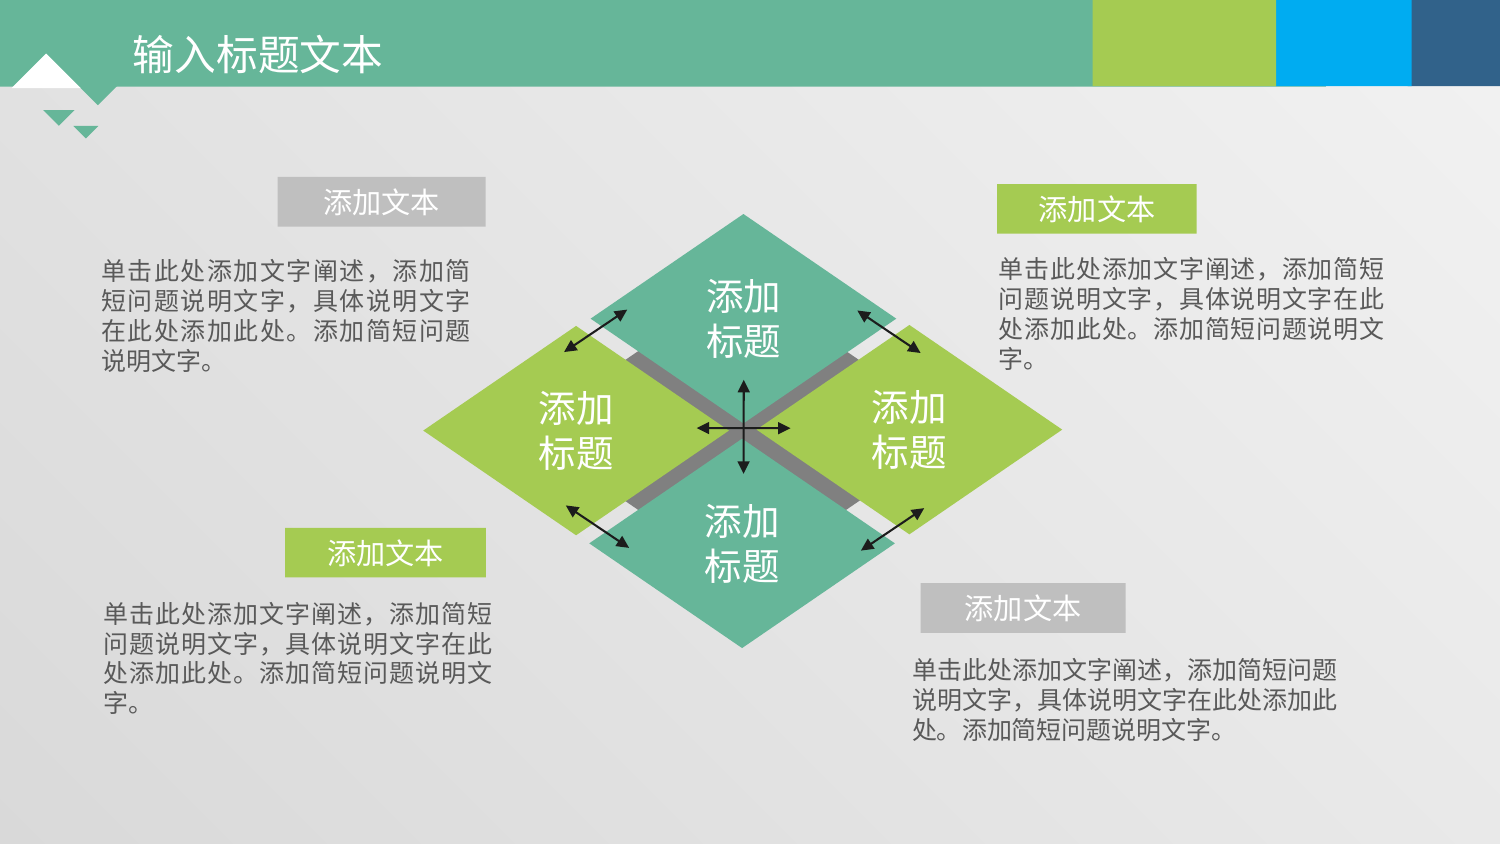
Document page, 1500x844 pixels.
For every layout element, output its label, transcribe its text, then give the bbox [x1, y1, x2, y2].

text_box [563, 309, 925, 551]
text_box 添加文本 [285, 527, 486, 578]
text_box 单击此处添加文字阐述，添加简短问题说明文字，具体说明文字在此处添加此处。添加简短问题说明文字。 [984, 246, 1400, 381]
text_box 单击此处添加文字阐述，添加简短问题说明文字，具体说明文字在此处添加此处。添加简短问题说明文字。 [88, 590, 508, 726]
text_box 添加文本 [277, 176, 486, 227]
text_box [590, 213, 897, 308]
text_box 添加文本 [997, 184, 1197, 234]
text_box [588, 560, 896, 649]
text_box 添加文本 [920, 583, 1126, 633]
text_box 单击此处添加文字阐述，添加简短问题说明文字，具体说明文字在此处添加此处。添加简短问题说明文字。 [86, 248, 486, 383]
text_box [929, 324, 1063, 535]
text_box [422, 325, 558, 536]
text_box 单击此处添加文字阐述，添加简短问题说明文字，具体说明文字在此处添加此处。添加简短问题说明文字。 [897, 647, 1353, 753]
